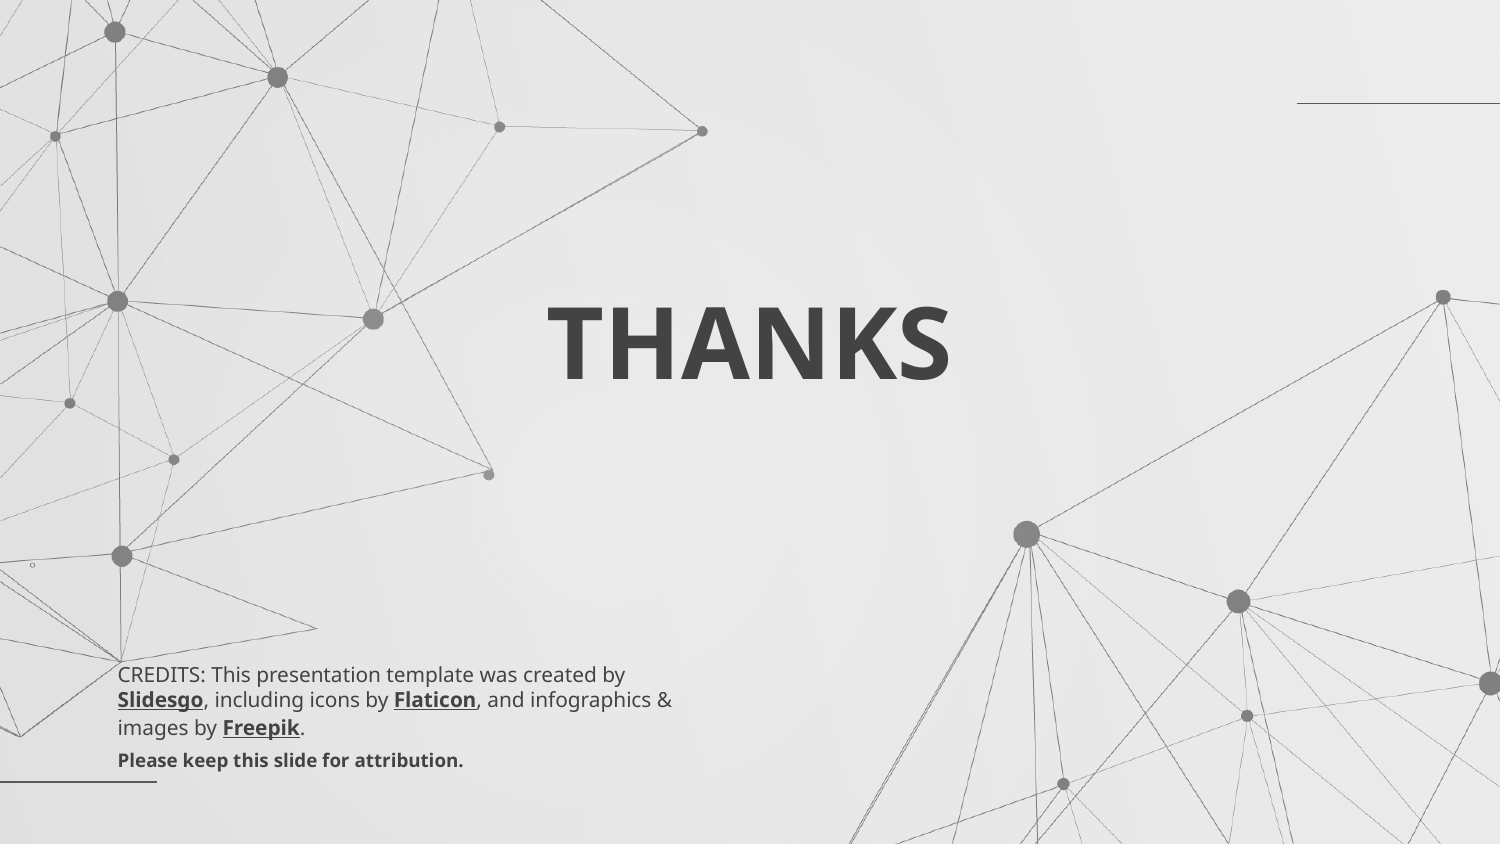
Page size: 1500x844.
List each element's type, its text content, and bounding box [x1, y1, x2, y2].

picture [0, 0, 1500, 844]
title THANKS [323, 190, 1177, 415]
